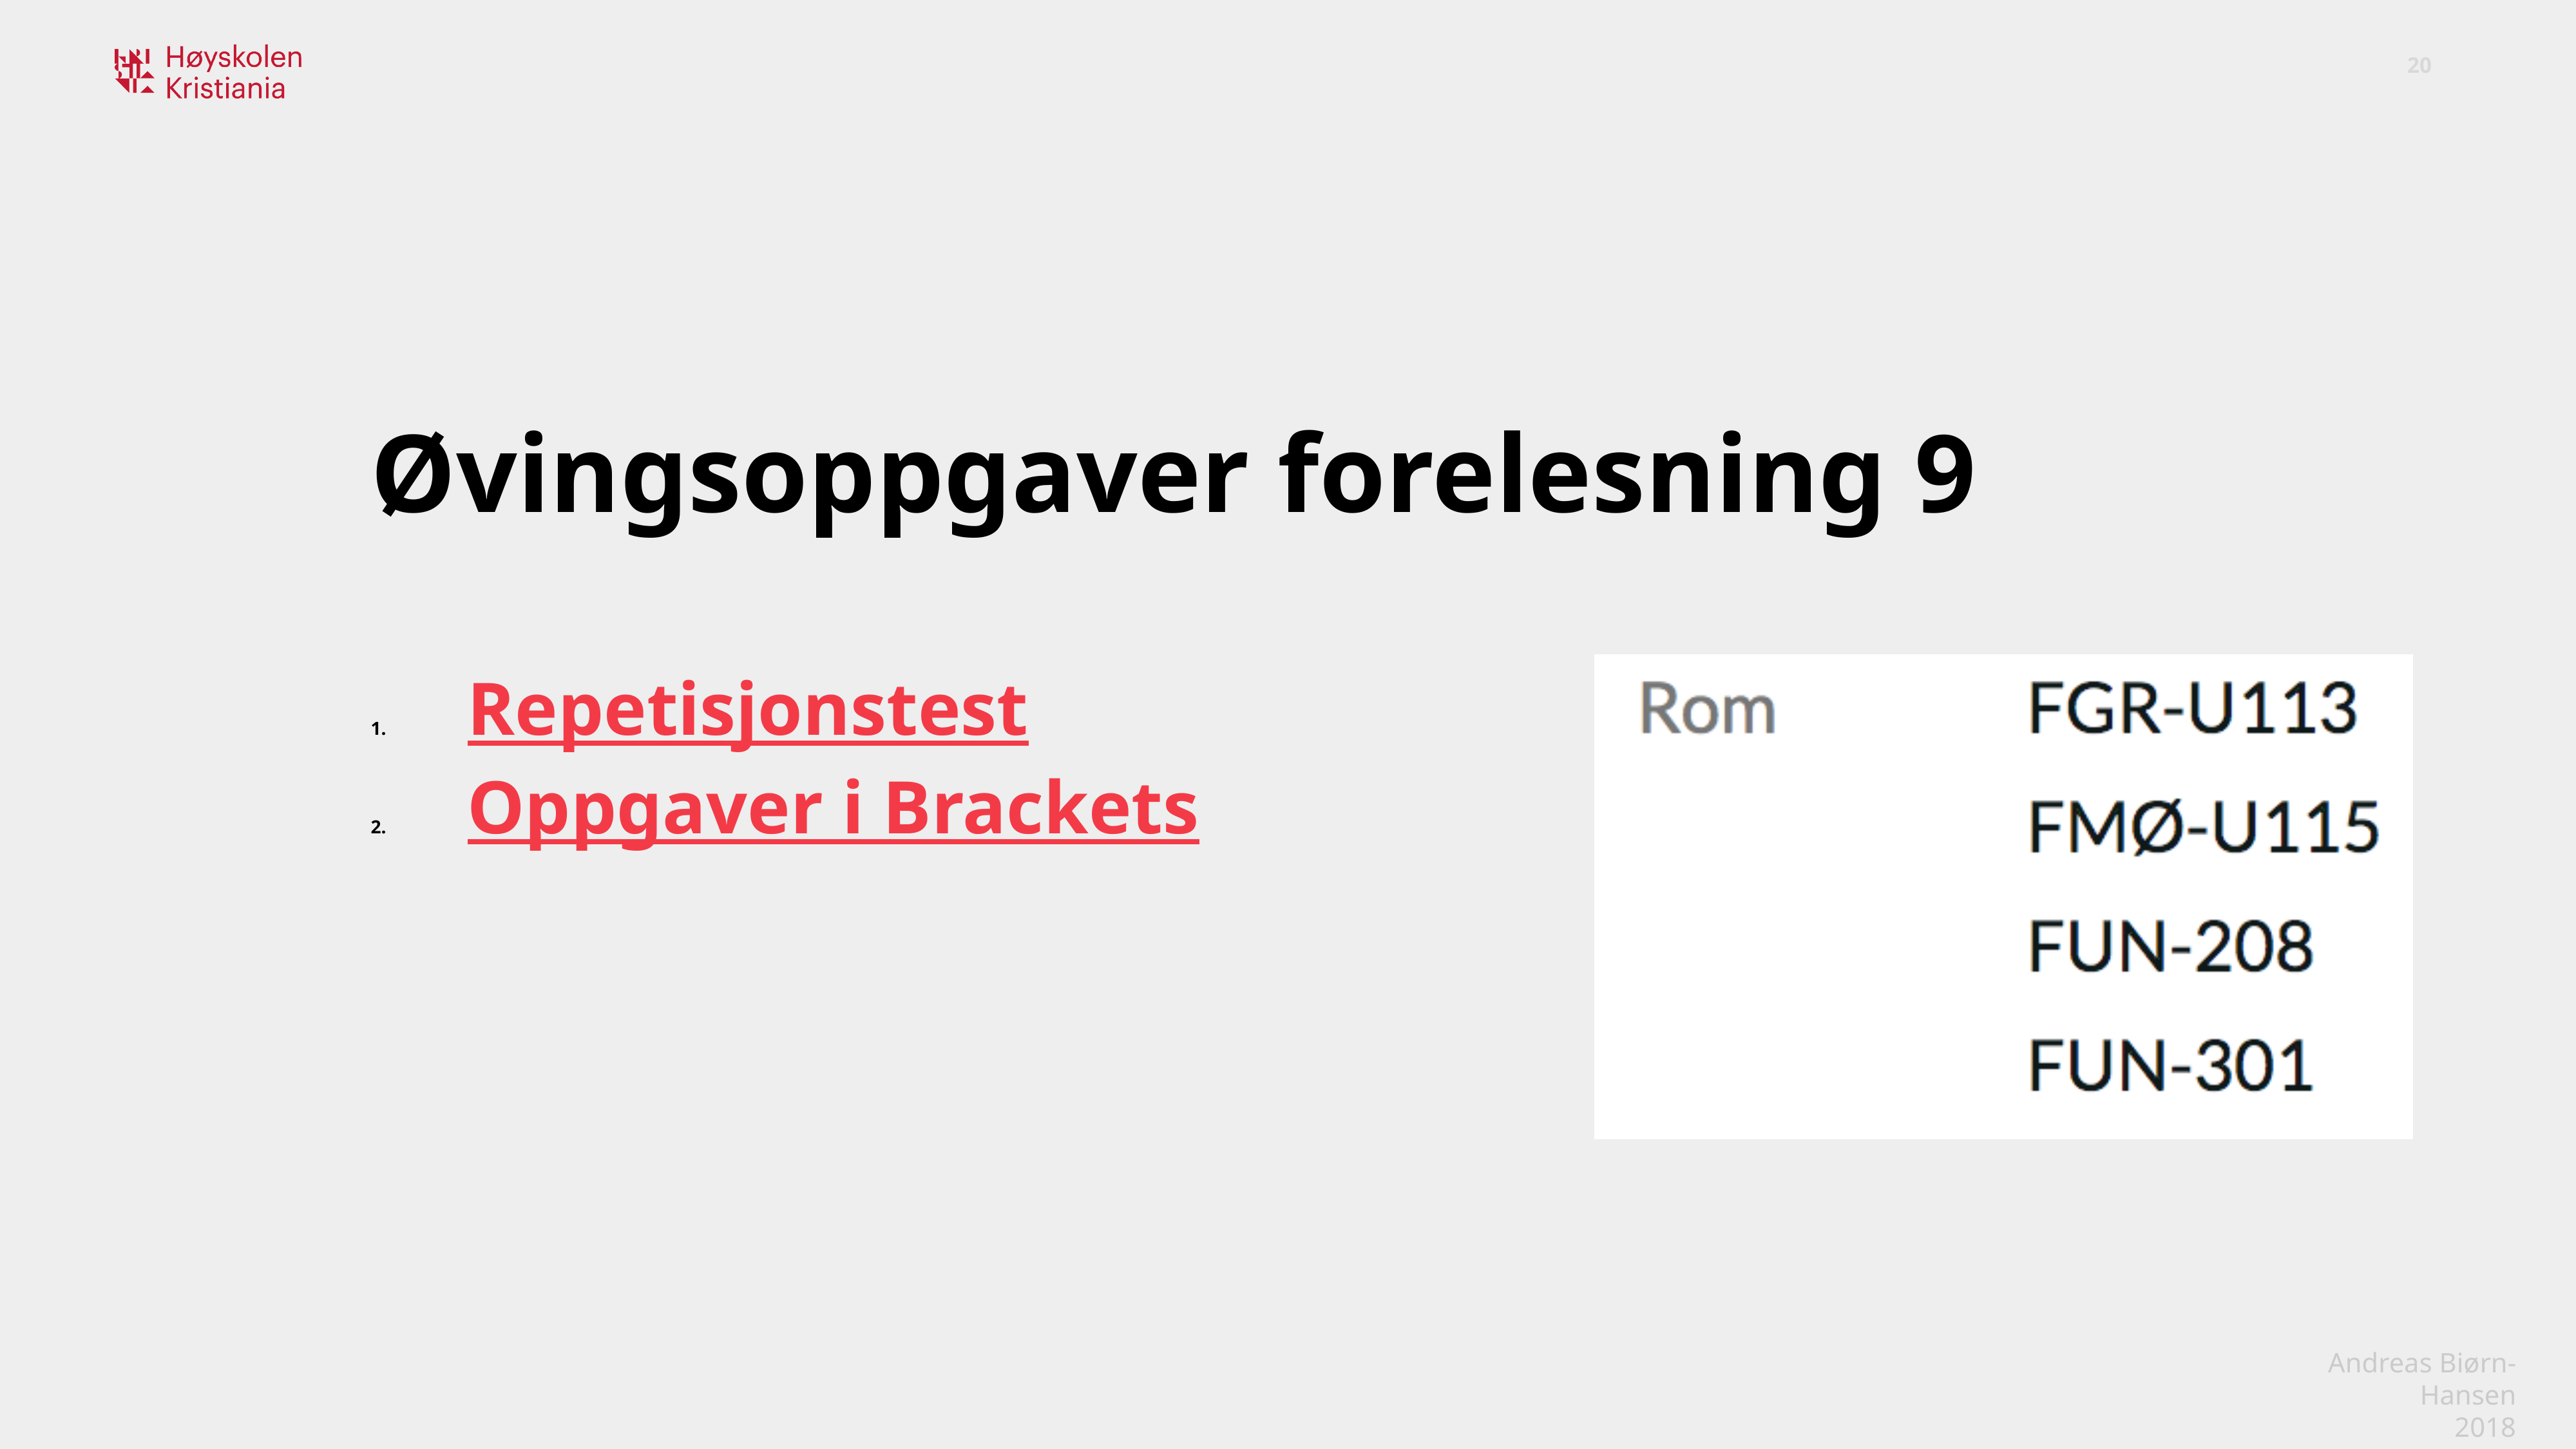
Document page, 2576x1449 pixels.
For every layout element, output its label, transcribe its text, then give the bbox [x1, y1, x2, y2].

picture [1594, 654, 2413, 1139]
text_box Øvingsoppgaver forelesning 9 Repetisjonstest Oppgaver i Brackets [361, 400, 2294, 1059]
picture [115, 49, 157, 95]
picture [160, 35, 314, 135]
